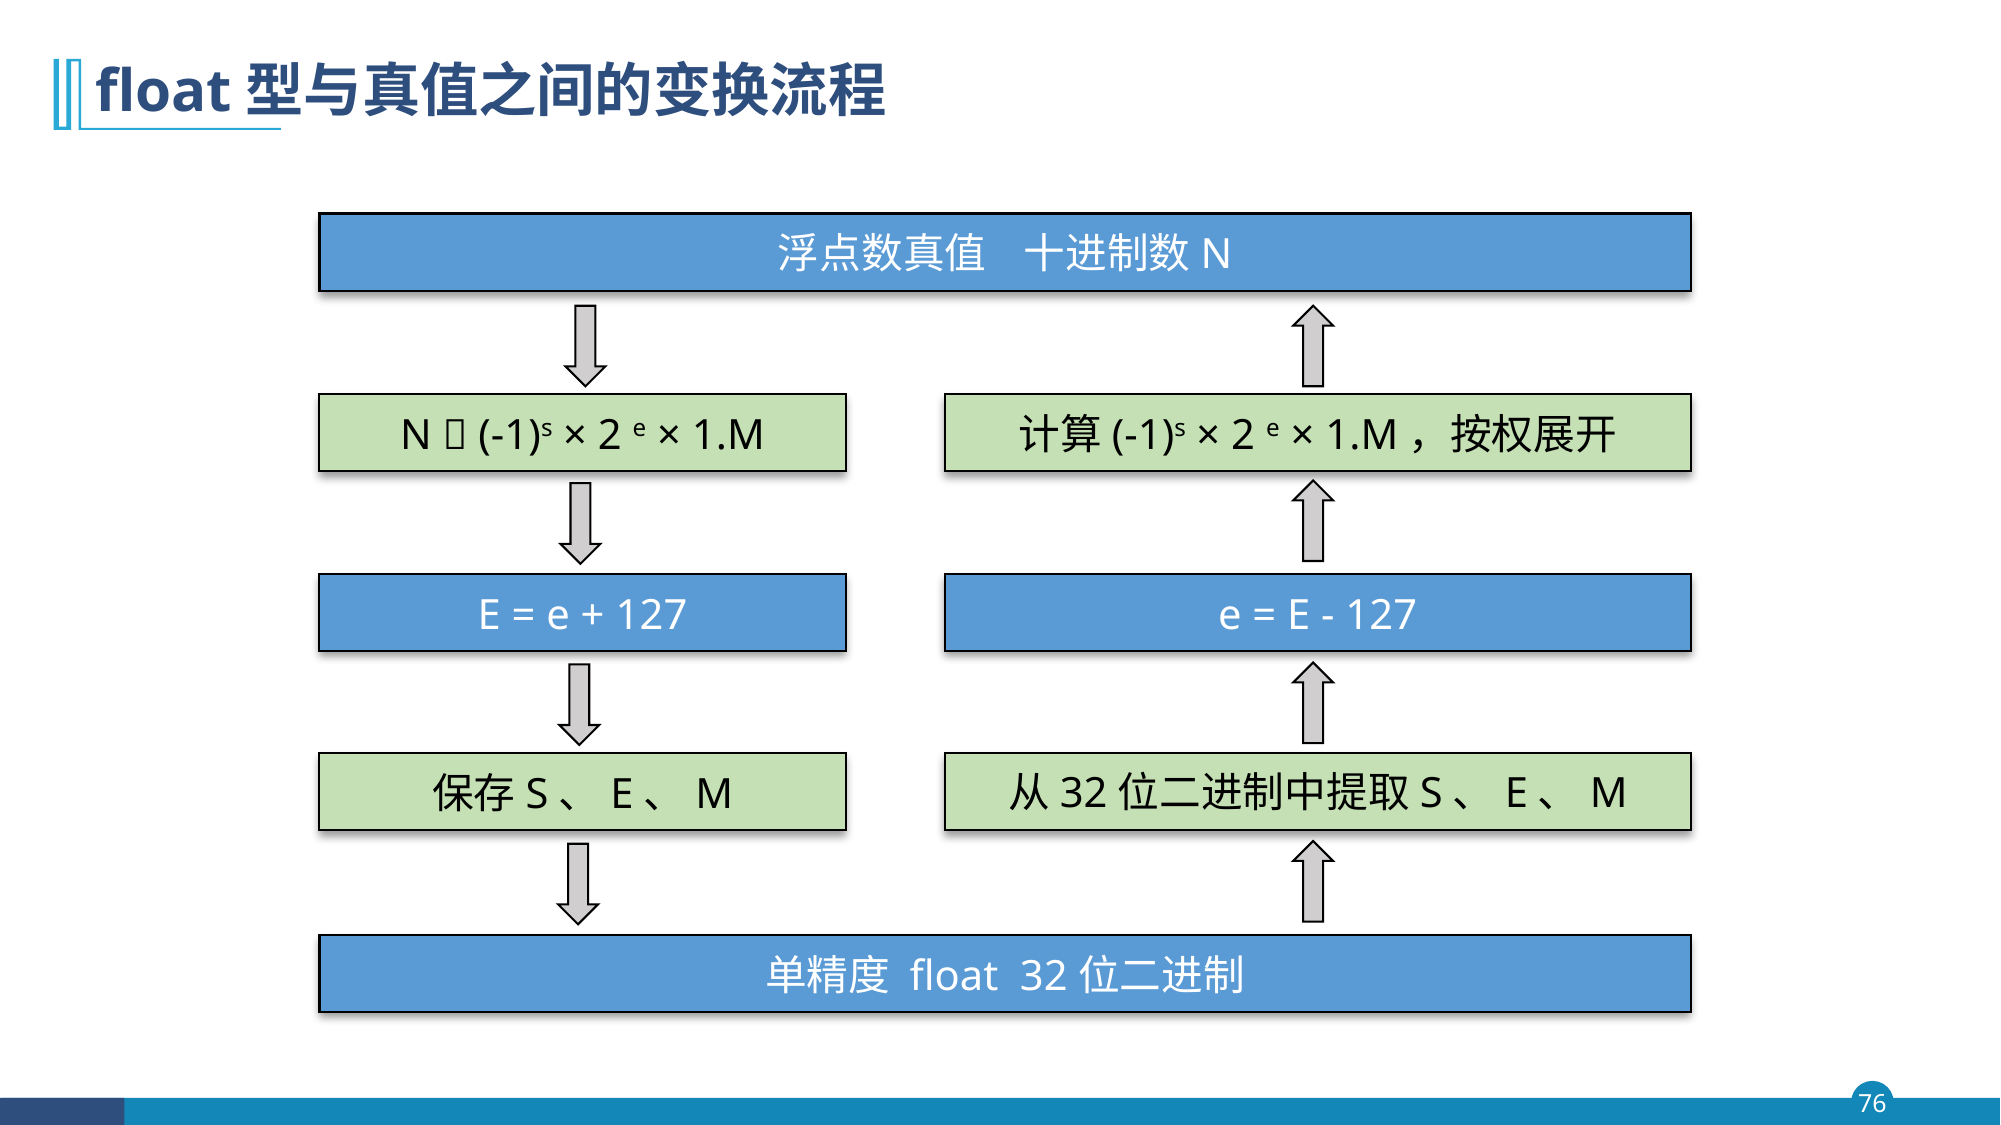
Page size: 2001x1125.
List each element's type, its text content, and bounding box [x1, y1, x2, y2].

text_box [319, 305, 846, 471]
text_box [944, 574, 1691, 744]
title float型与真值之间的变换流程 [80, 42, 1805, 144]
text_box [944, 393, 1691, 561]
text_box [1290, 304, 1336, 388]
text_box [944, 752, 1691, 922]
text_box 浮点数真值 十进制数N [318, 212, 1692, 292]
text_box 单精度 float 32位二进制 [318, 934, 1692, 1013]
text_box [319, 483, 846, 652]
text_box [555, 842, 601, 926]
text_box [319, 664, 846, 830]
